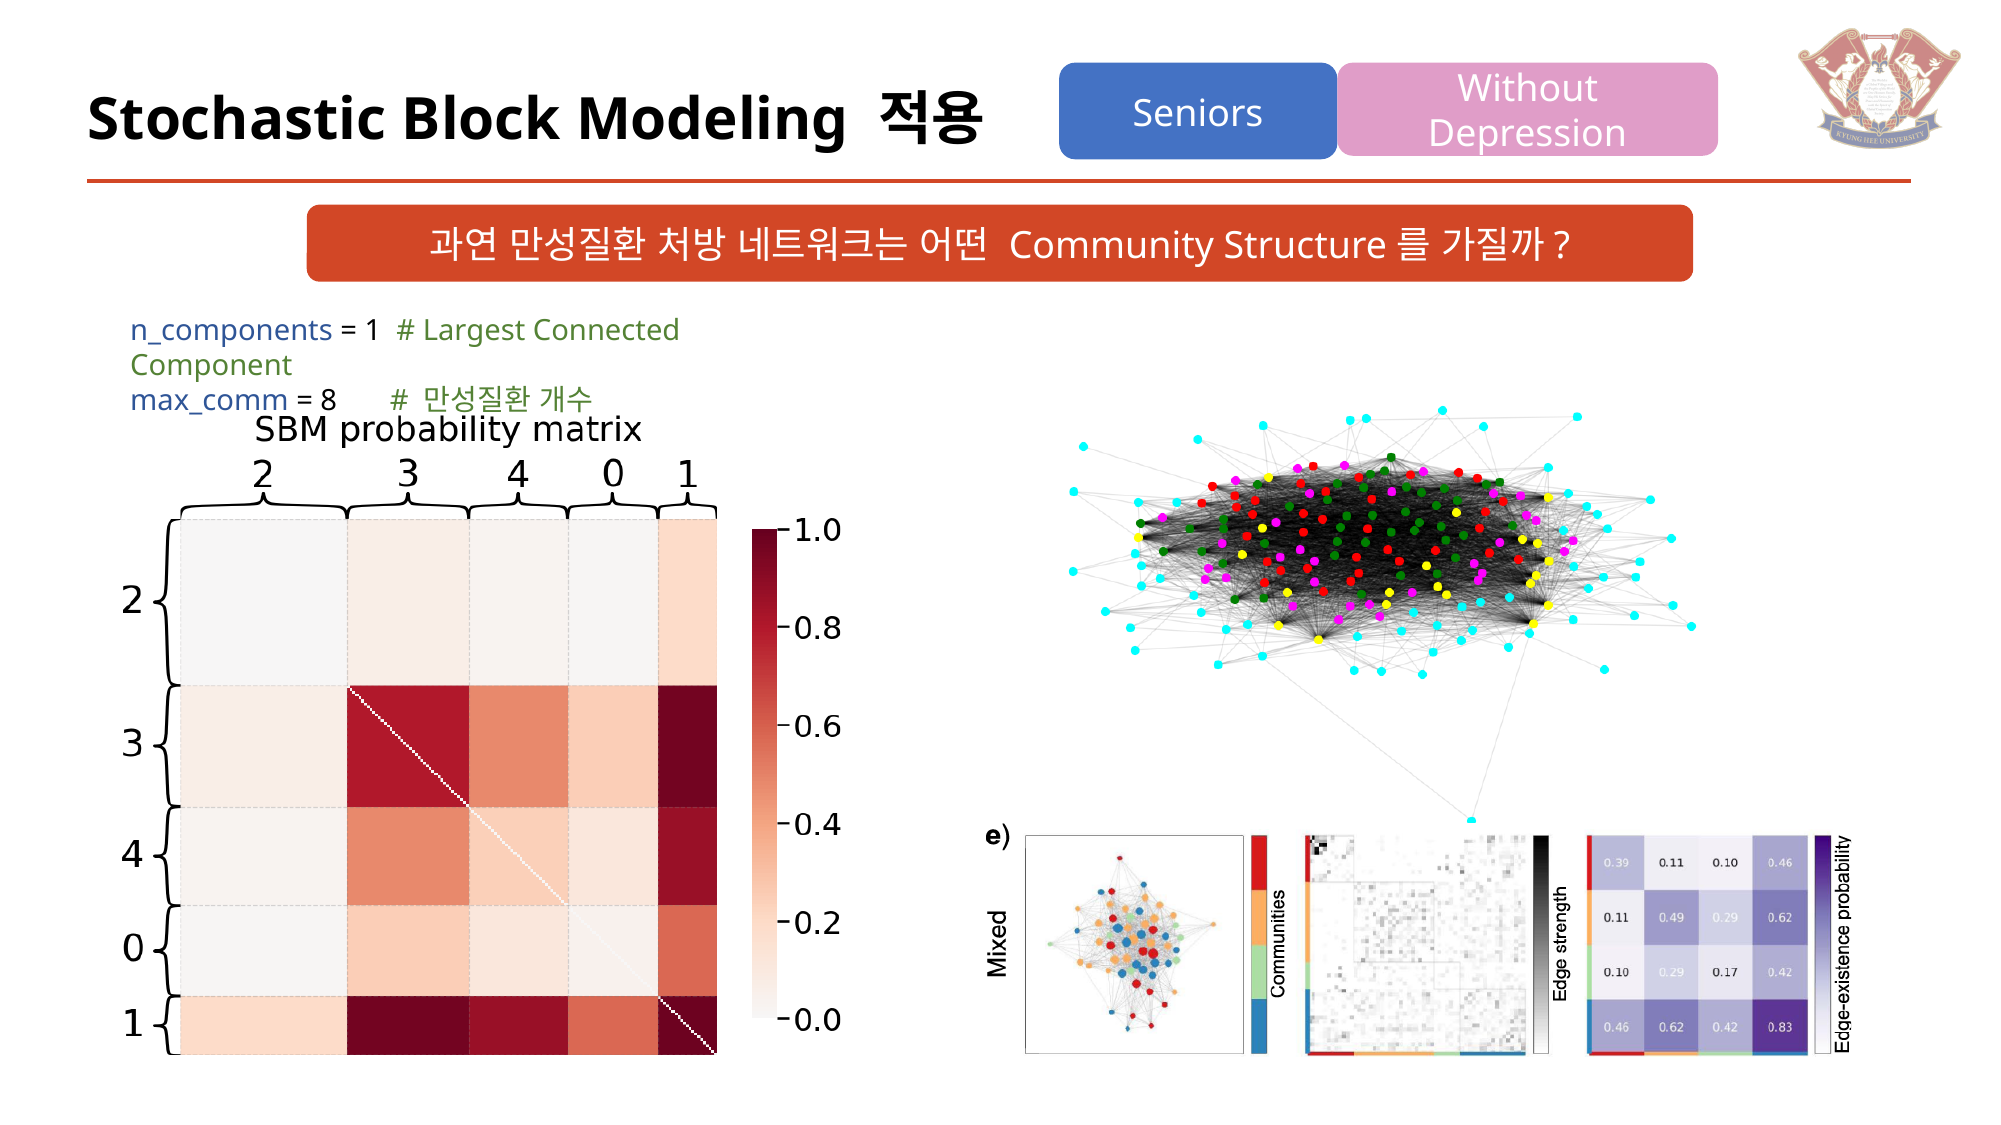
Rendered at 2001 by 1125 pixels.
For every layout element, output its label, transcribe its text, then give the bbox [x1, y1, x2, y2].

picture [1798, 28, 1961, 149]
text_box Seniors [1058, 61, 1338, 161]
text_box Without Depression [1336, 61, 1720, 157]
text_box n_components = 1 # Largest Connected Component max_comm = 8 # 만성질환 개수 [115, 304, 850, 406]
title Stochastic Block Modeling 적용 [72, 68, 1574, 173]
text_box 과연 만성질환 처방 네트워크는 어떤 Community Structure를 가질까? [305, 203, 1695, 283]
picture [970, 359, 1852, 1057]
picture [111, 406, 850, 1064]
